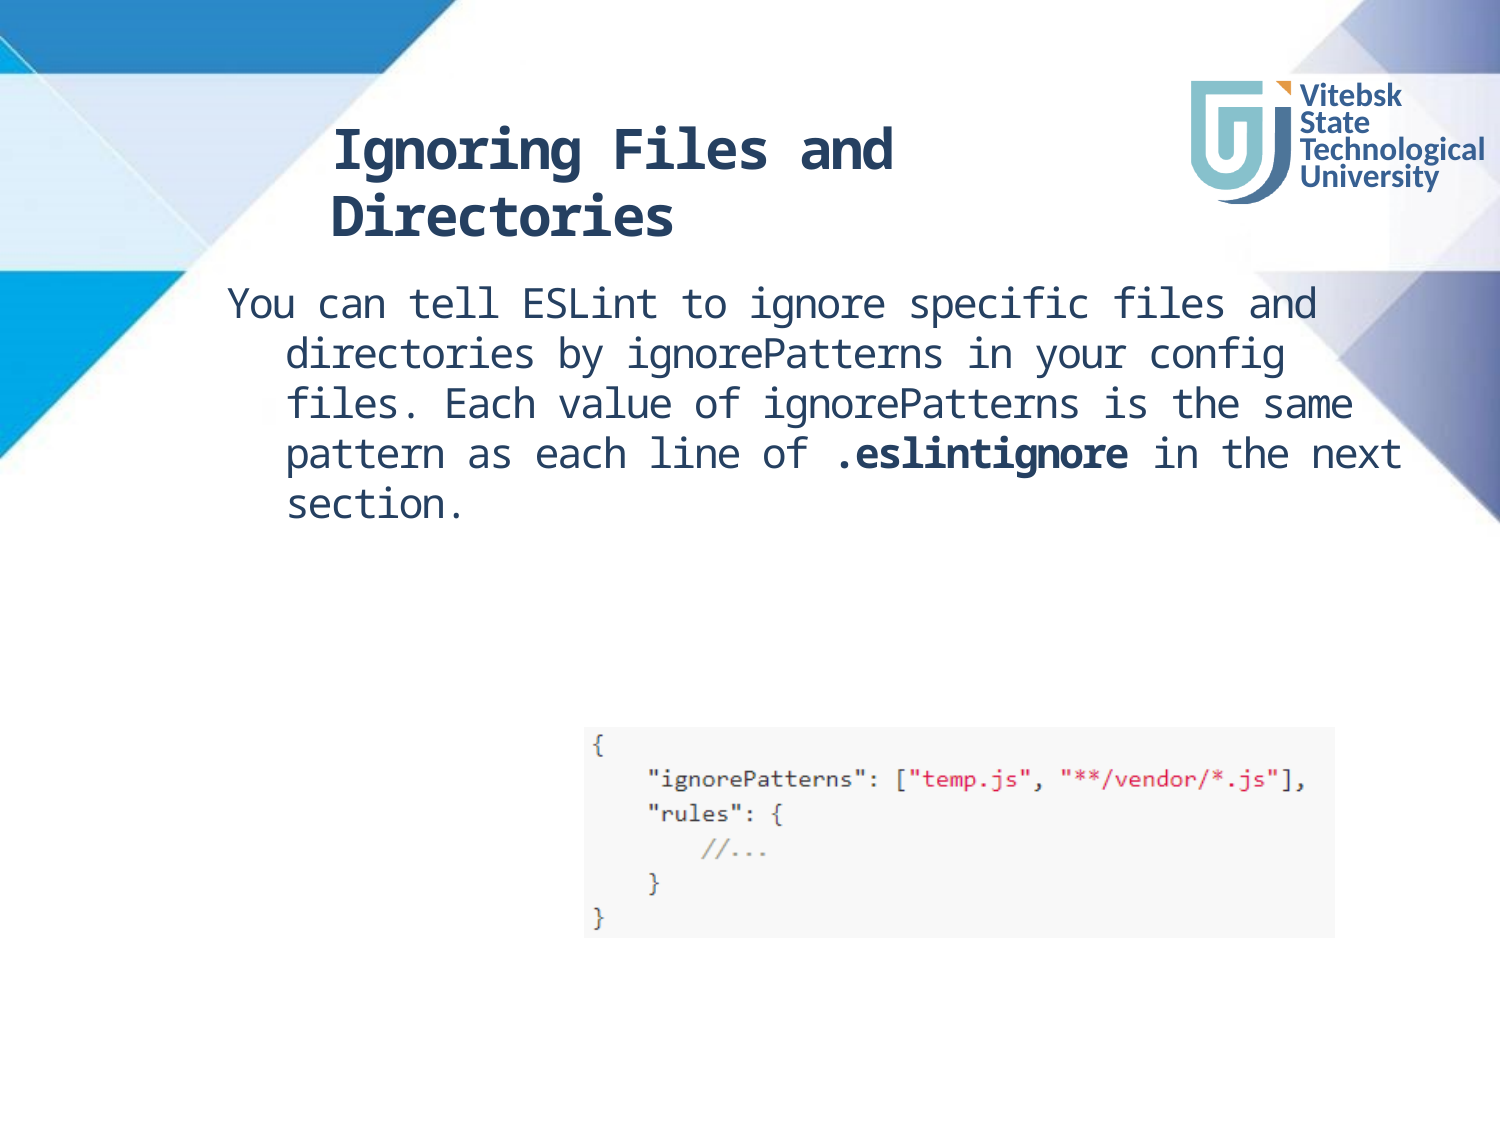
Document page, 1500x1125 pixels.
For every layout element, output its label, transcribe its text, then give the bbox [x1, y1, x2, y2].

picture [0, 0, 1500, 1125]
title Ignoring Files and Directories [316, 105, 1176, 256]
list You can tell ESLint to ignore specific files and directories by ignorePatterns in your config files. Each value of ignorePatterns is the same pattern as each line of .eslintignore in the next section. [210, 269, 1454, 1007]
